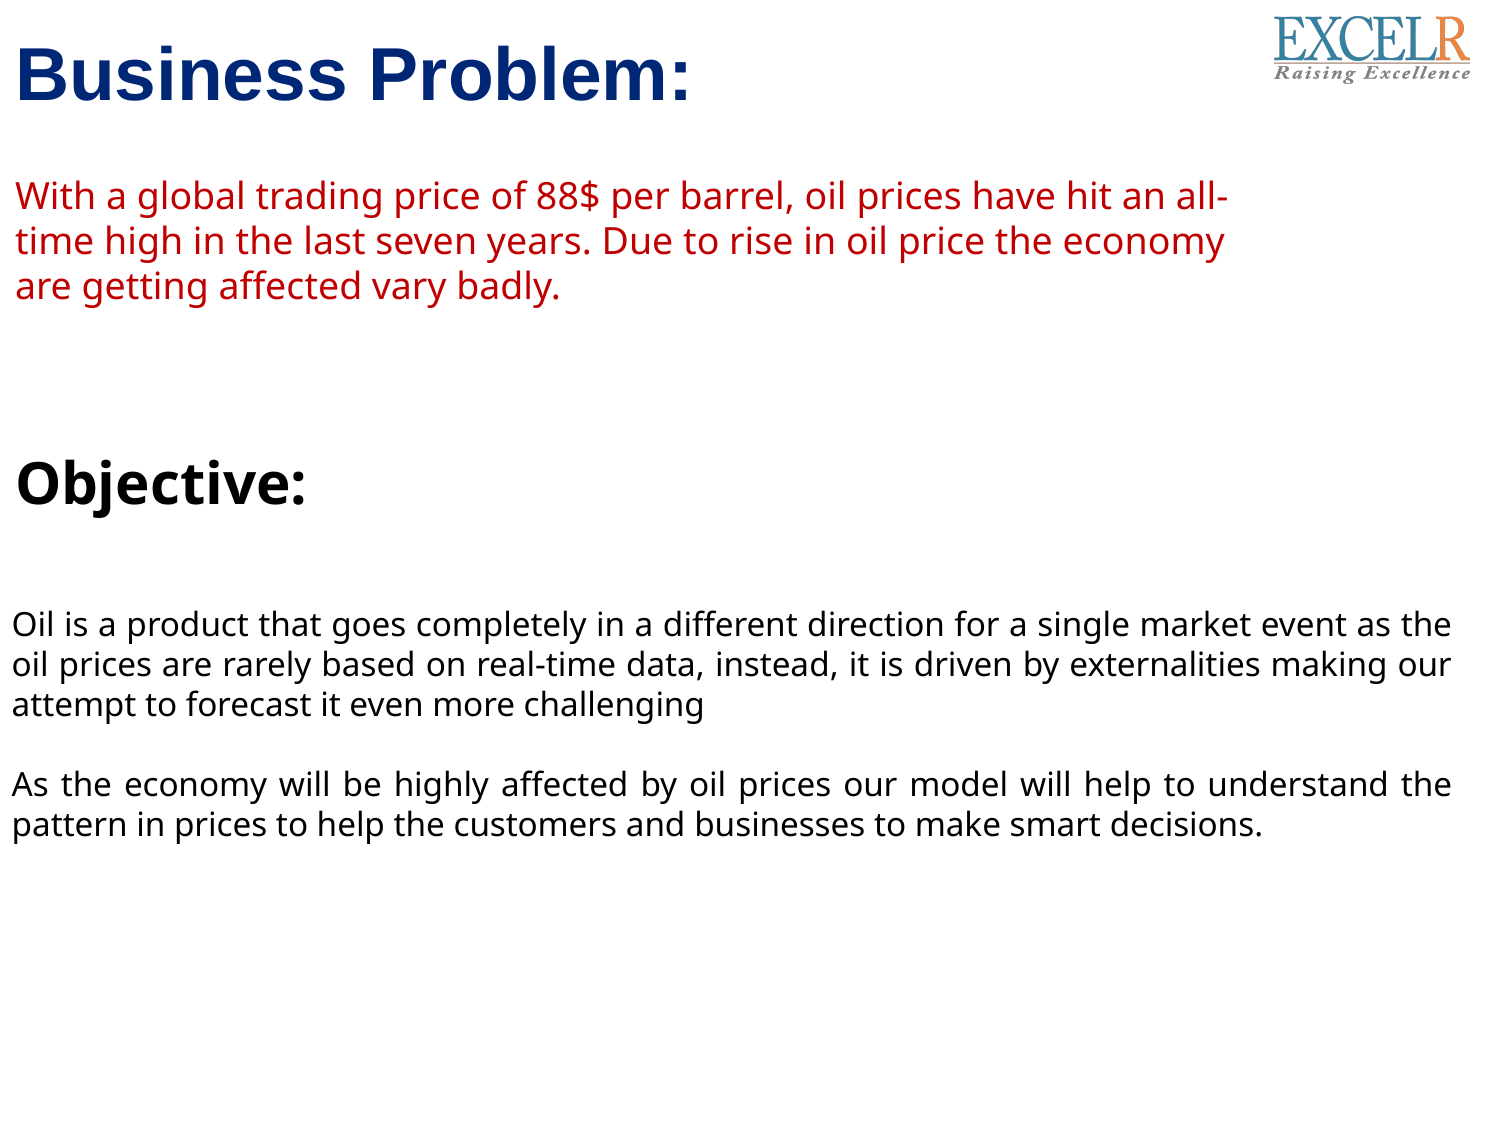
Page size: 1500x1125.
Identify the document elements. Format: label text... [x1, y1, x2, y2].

text_box Oil is a product that goes completely in a different direction for a single market event as the oil prices are rarely based on real-time data, instead, it is driven by externalities making our attempt to forecast it even more challenging As the economy will be highly affected by oil prices our model will help to understand the pattern in prices to help the customers and businesses to make smart decisions. [0, 595, 1470, 851]
picture [1274, 16, 1470, 85]
text_box Business Problem: [0, 18, 889, 124]
text_box Objective: [0, 438, 422, 524]
text_box With a global trading price of 88$ per barrel, oil prices have hit an all-time high in the last seven years. Due to rise in oil price the economy are getting affected vary badly. [0, 164, 1271, 315]
